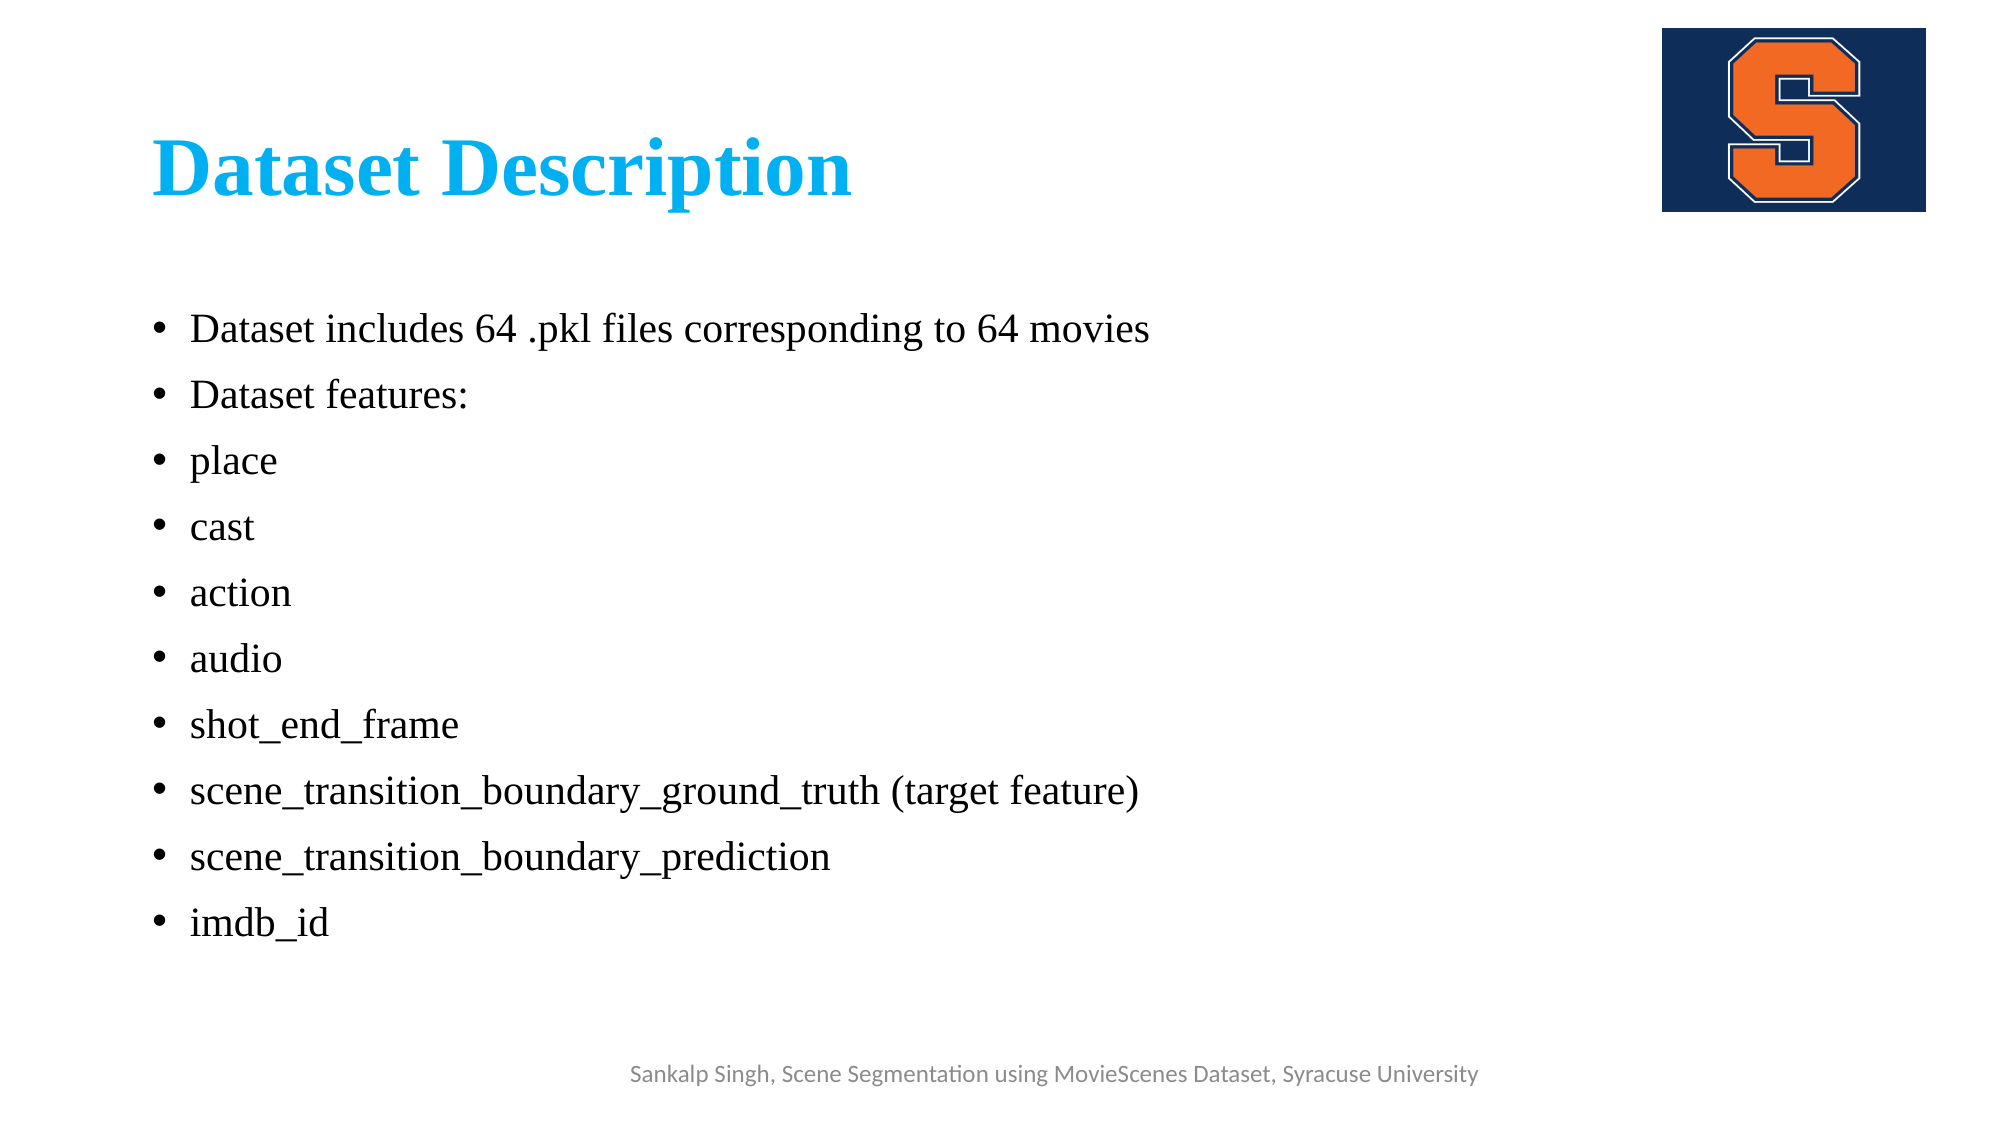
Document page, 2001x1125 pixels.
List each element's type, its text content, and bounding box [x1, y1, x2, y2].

title Dataset Description [137, 59, 1863, 278]
list Dataset includes 64 .pkl files corresponding to 64 movies Dataset features: place cast action audio shot_end_frame scene_transition_boundary_ground_truth (target feature) scene_transition_boundary_prediction imdb_id [137, 299, 1863, 1014]
picture [1662, 28, 1926, 212]
footer Sankalp Singh, Scene Segmentation using MovieScenes Dataset, Syracuse University [353, 1042, 1757, 1103]
